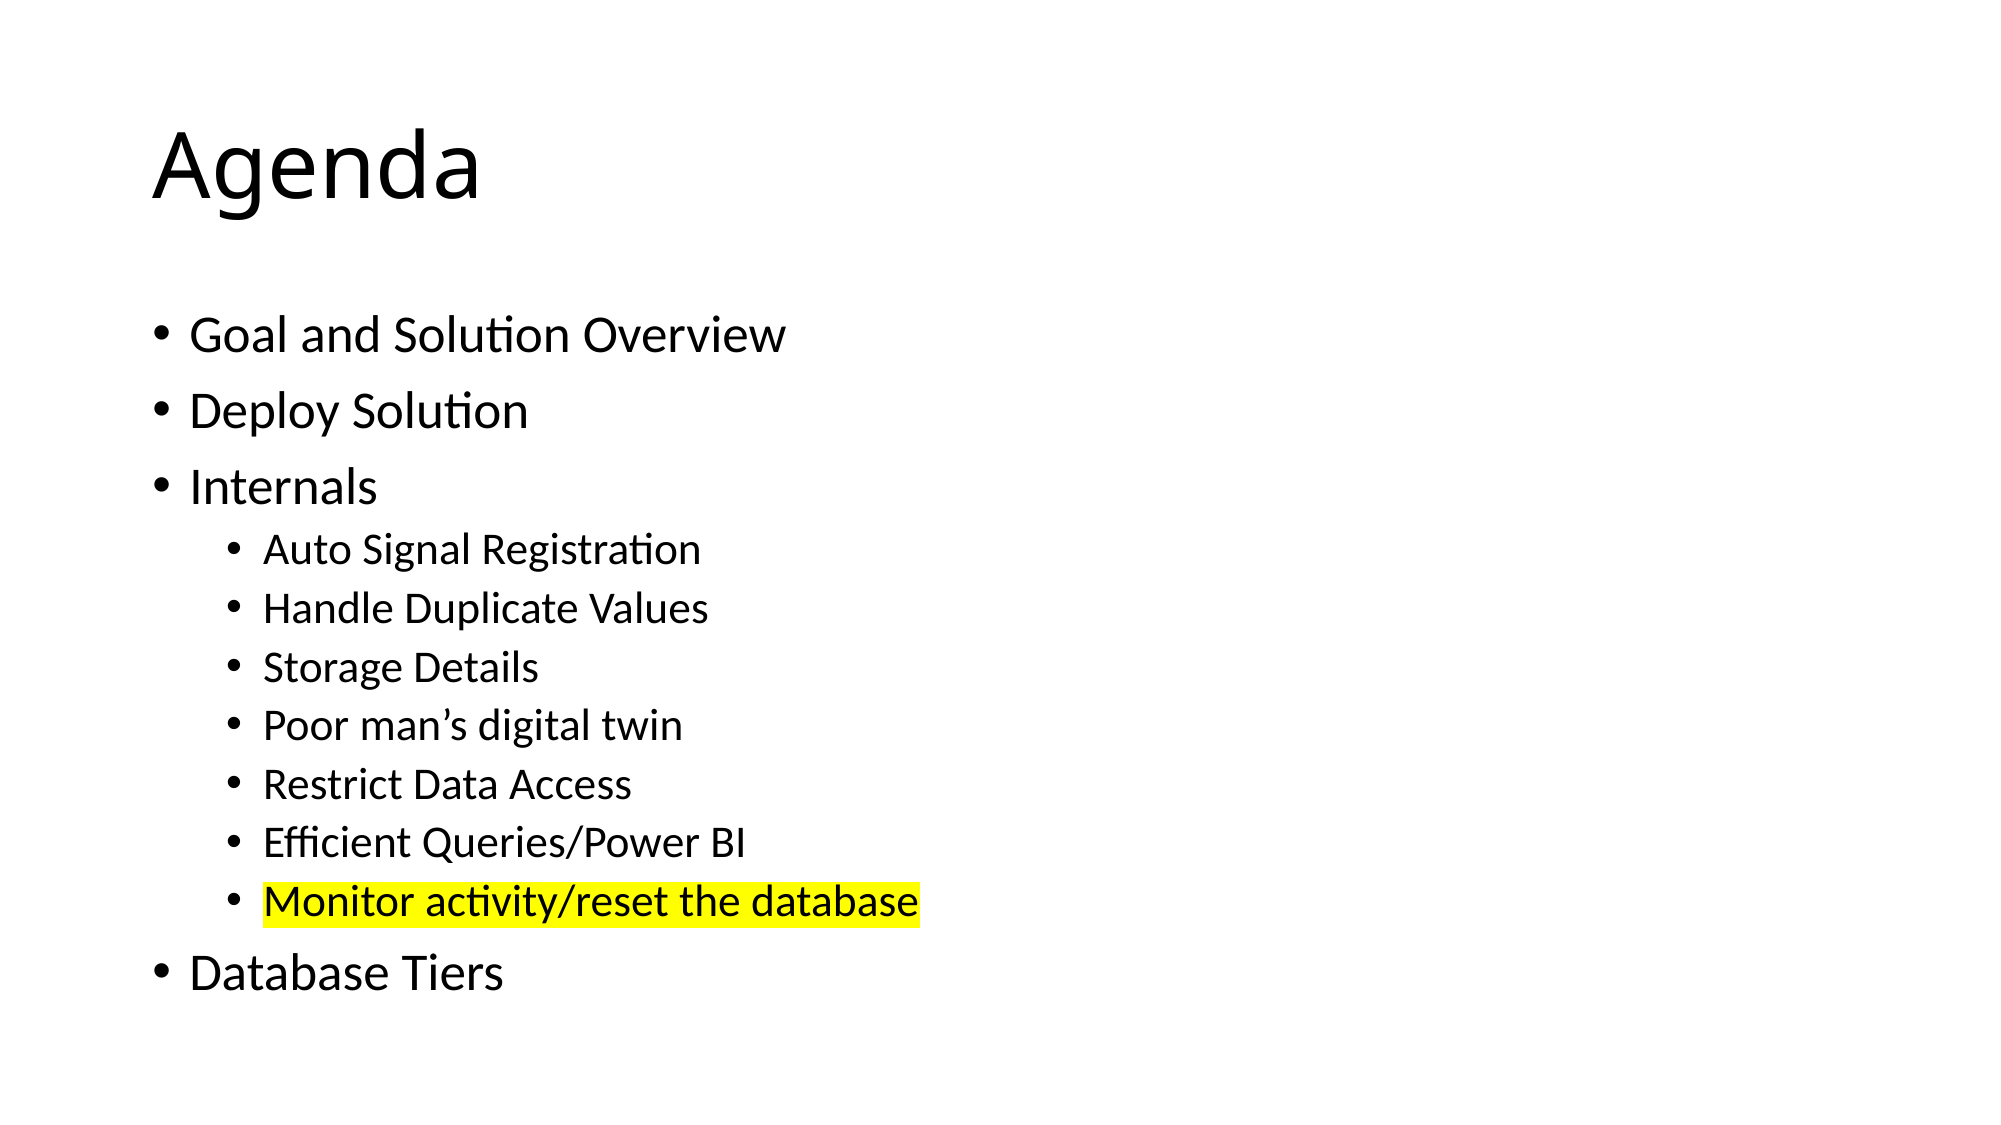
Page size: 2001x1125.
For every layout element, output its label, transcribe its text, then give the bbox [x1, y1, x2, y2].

title Agenda [137, 59, 1863, 278]
list Goal and Solution Overview Deploy Solution Internals Auto Signal Registration Handle Duplicate Values Storage Details Poor man’s digital twin Restrict Data Access Efficient Queries/Power BI Monitor activity/reset the database Database Tiers [137, 299, 1863, 1014]
